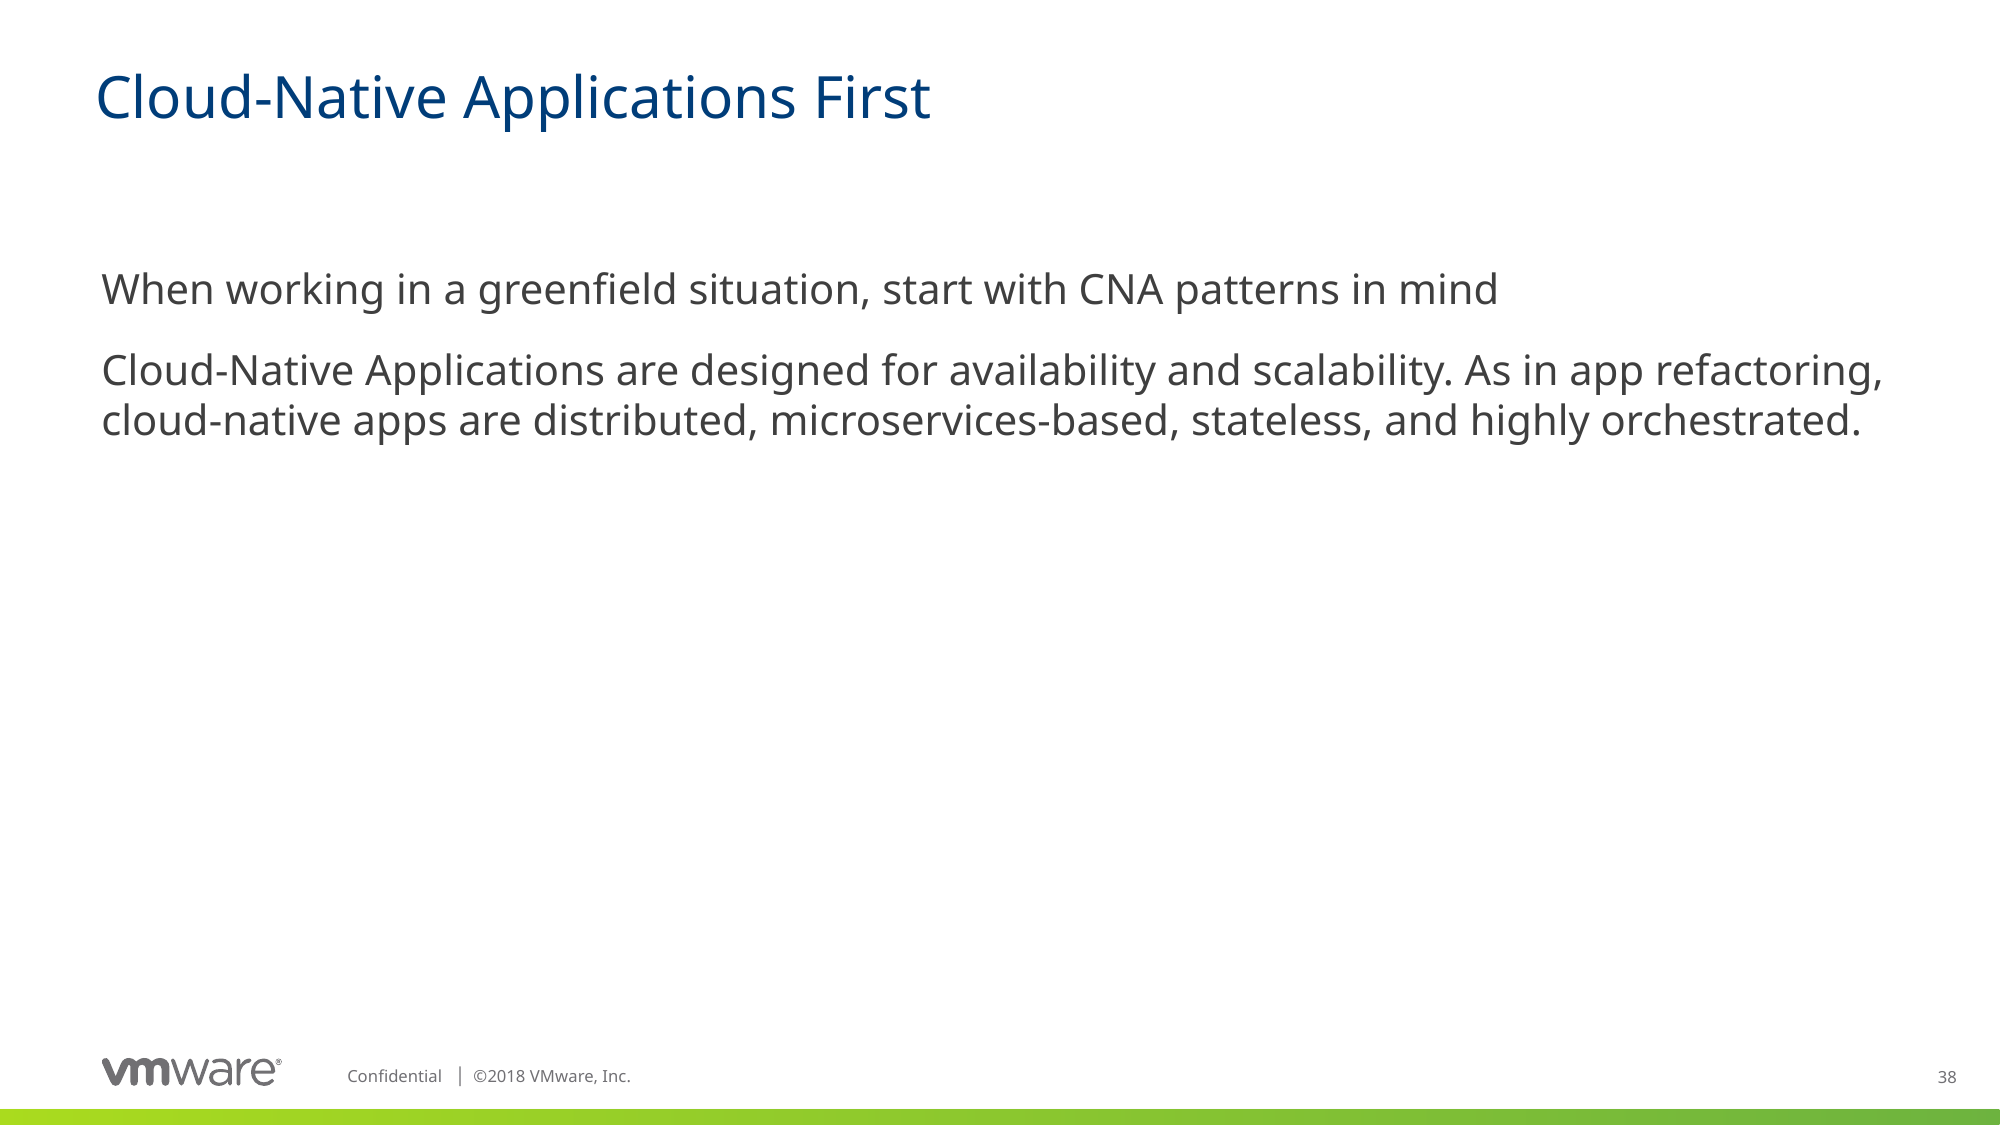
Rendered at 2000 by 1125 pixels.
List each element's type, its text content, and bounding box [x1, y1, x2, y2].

list When working in a greenfield situation, start with CNA patterns in mind Cloud-Native Applications are designed for availability and scalability. As in app refactoring, cloud-native apps are distributed, microservices-based, stateless, and highly orchestrated. [101, 262, 1902, 1013]
title Cloud-Native Applications First [95, 67, 1900, 131]
